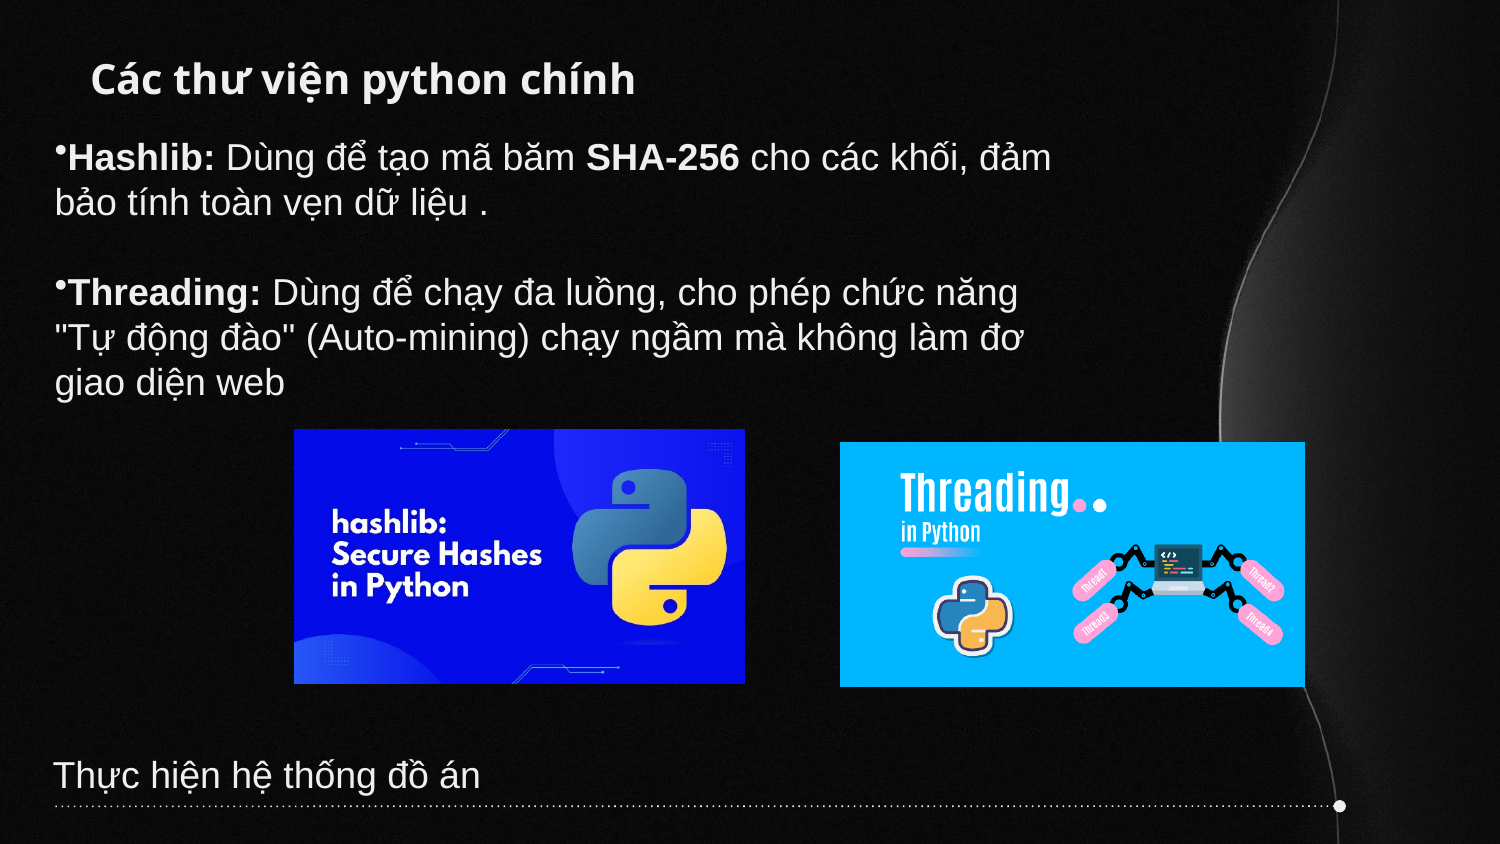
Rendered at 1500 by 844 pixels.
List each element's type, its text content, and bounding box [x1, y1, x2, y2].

picture [0, 0, 1500, 844]
subtitle Các thư viện python chính [37, 43, 680, 564]
text_box Hashlib: Dùng để tạo mã băm SHA-256 cho các khối, đảm bảo tính toàn vẹn dữ liệu . Threading: Dùng để chạy đa luồng, cho phép chức năng "Tự động đào" (Auto-mining) chạy ngầm mà không làm đơ giao diện web [39, 124, 1092, 410]
title Thực hiện hệ thống đồ án [37, 618, 649, 811]
